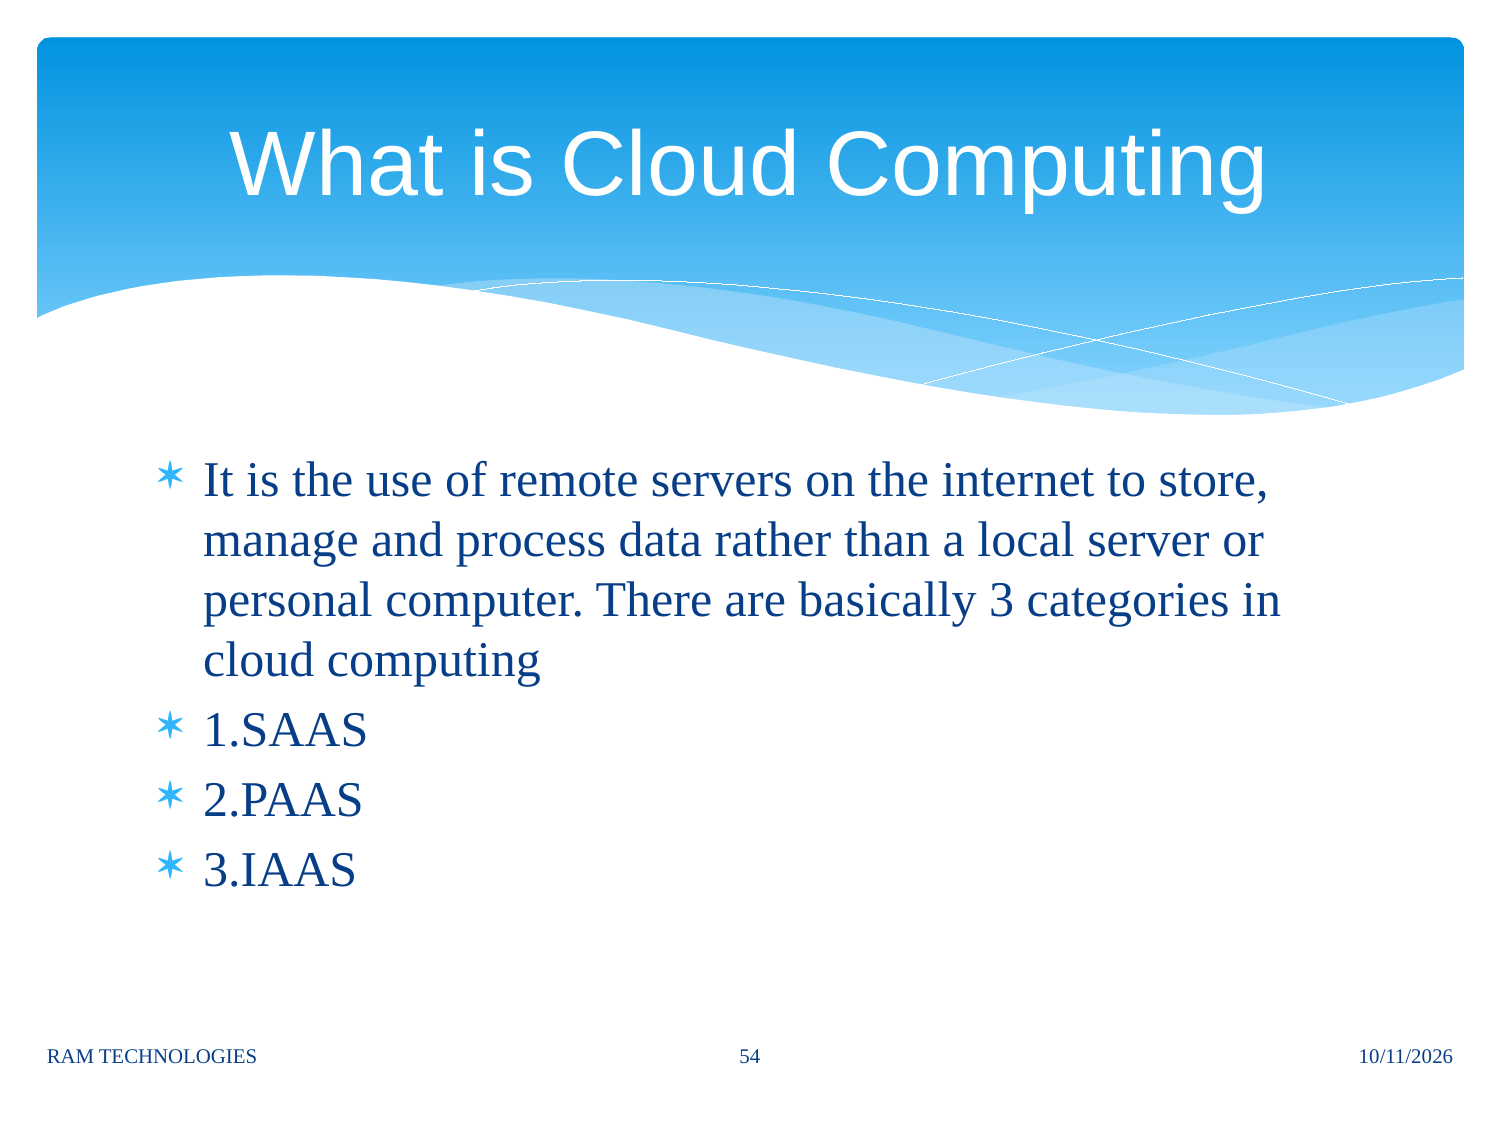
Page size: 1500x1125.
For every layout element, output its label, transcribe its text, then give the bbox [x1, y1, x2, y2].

title What is Cloud Computing [75, 55, 1425, 261]
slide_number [847, 1025, 1469, 1086]
footer RAM TECHNOLOGIES [31, 1025, 653, 1086]
slide_number 54 [654, 1025, 846, 1086]
list It is the use of remote servers on the internet to store, manage and process data rather than a local server or personal computer. There are basically 3 categories in cloud computing 1.SAAS 2.PAAS 3.IAAS [143, 438, 1359, 1005]
